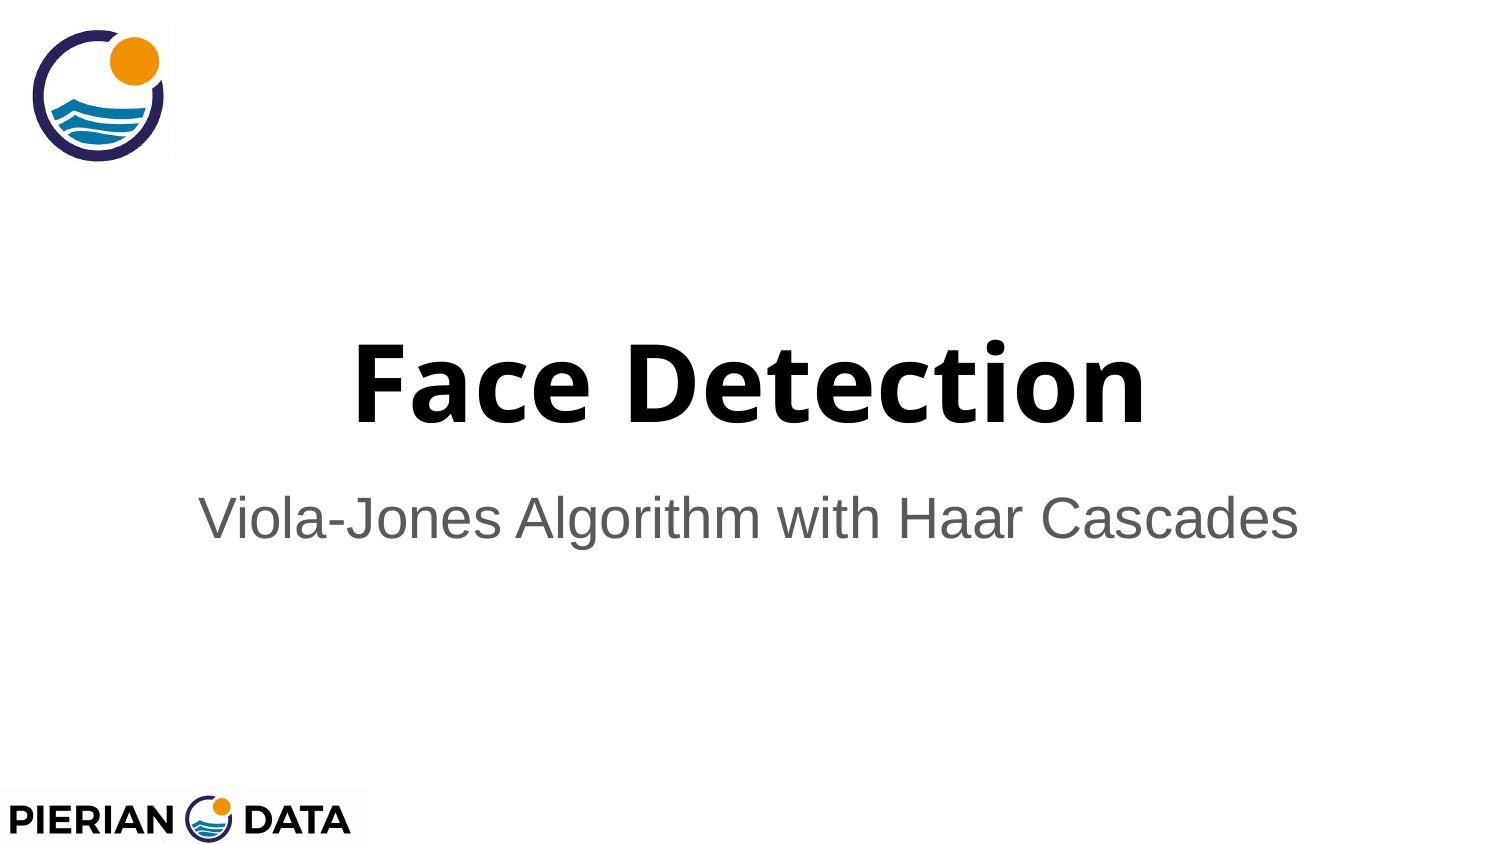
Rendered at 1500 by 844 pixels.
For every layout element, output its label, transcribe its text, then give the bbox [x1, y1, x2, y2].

picture [0, 787, 368, 844]
picture [24, 24, 172, 167]
subtitle Viola-Jones Algorithm with Haar Cascades [51, 464, 1449, 595]
title Face Detection [51, 122, 1449, 459]
